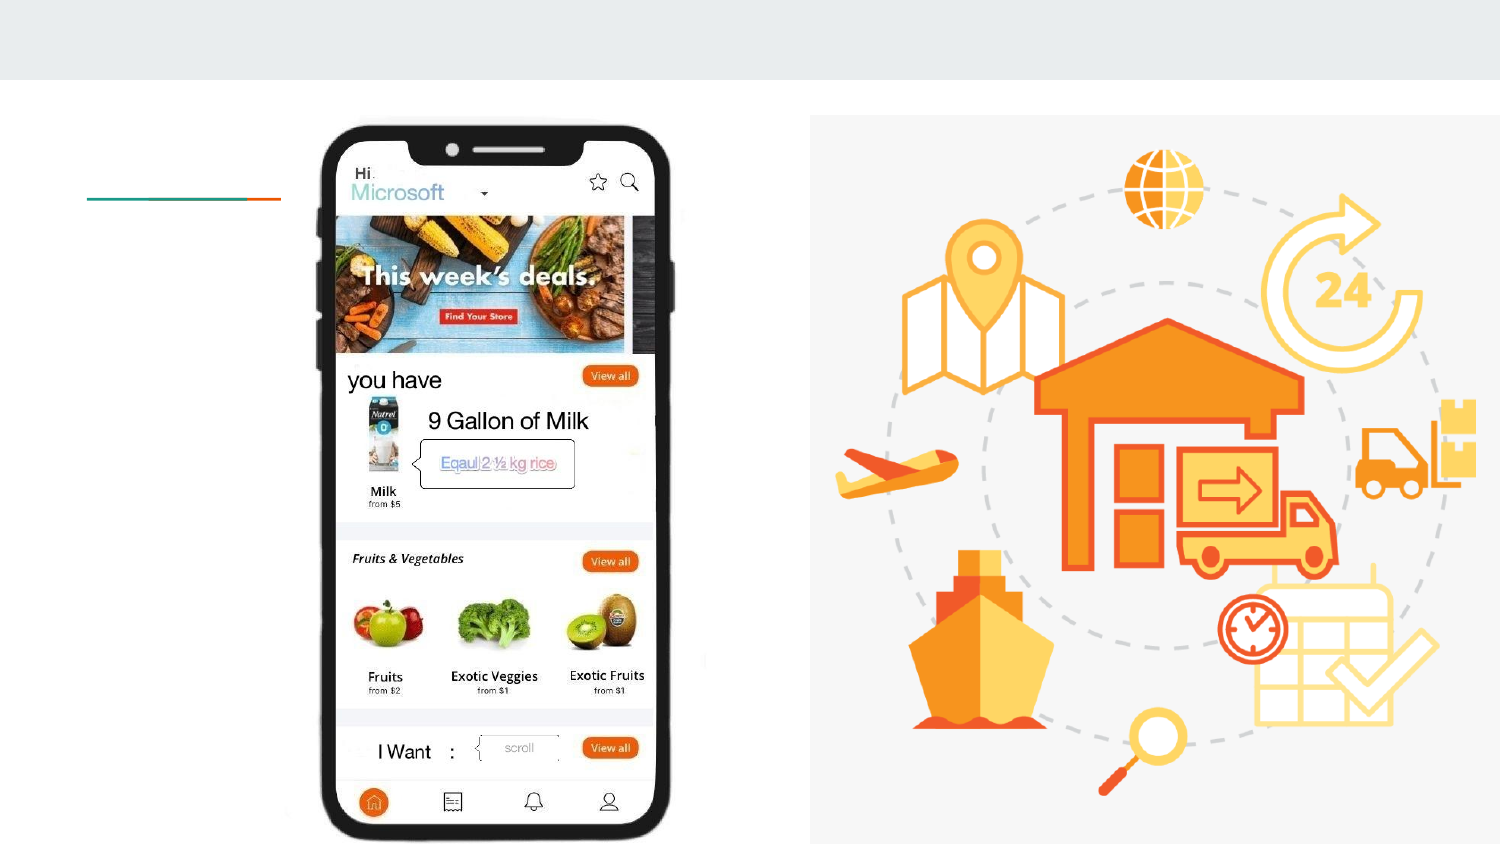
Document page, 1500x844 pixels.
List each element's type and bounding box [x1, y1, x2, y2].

picture [809, 114, 1500, 844]
picture [281, 114, 707, 844]
